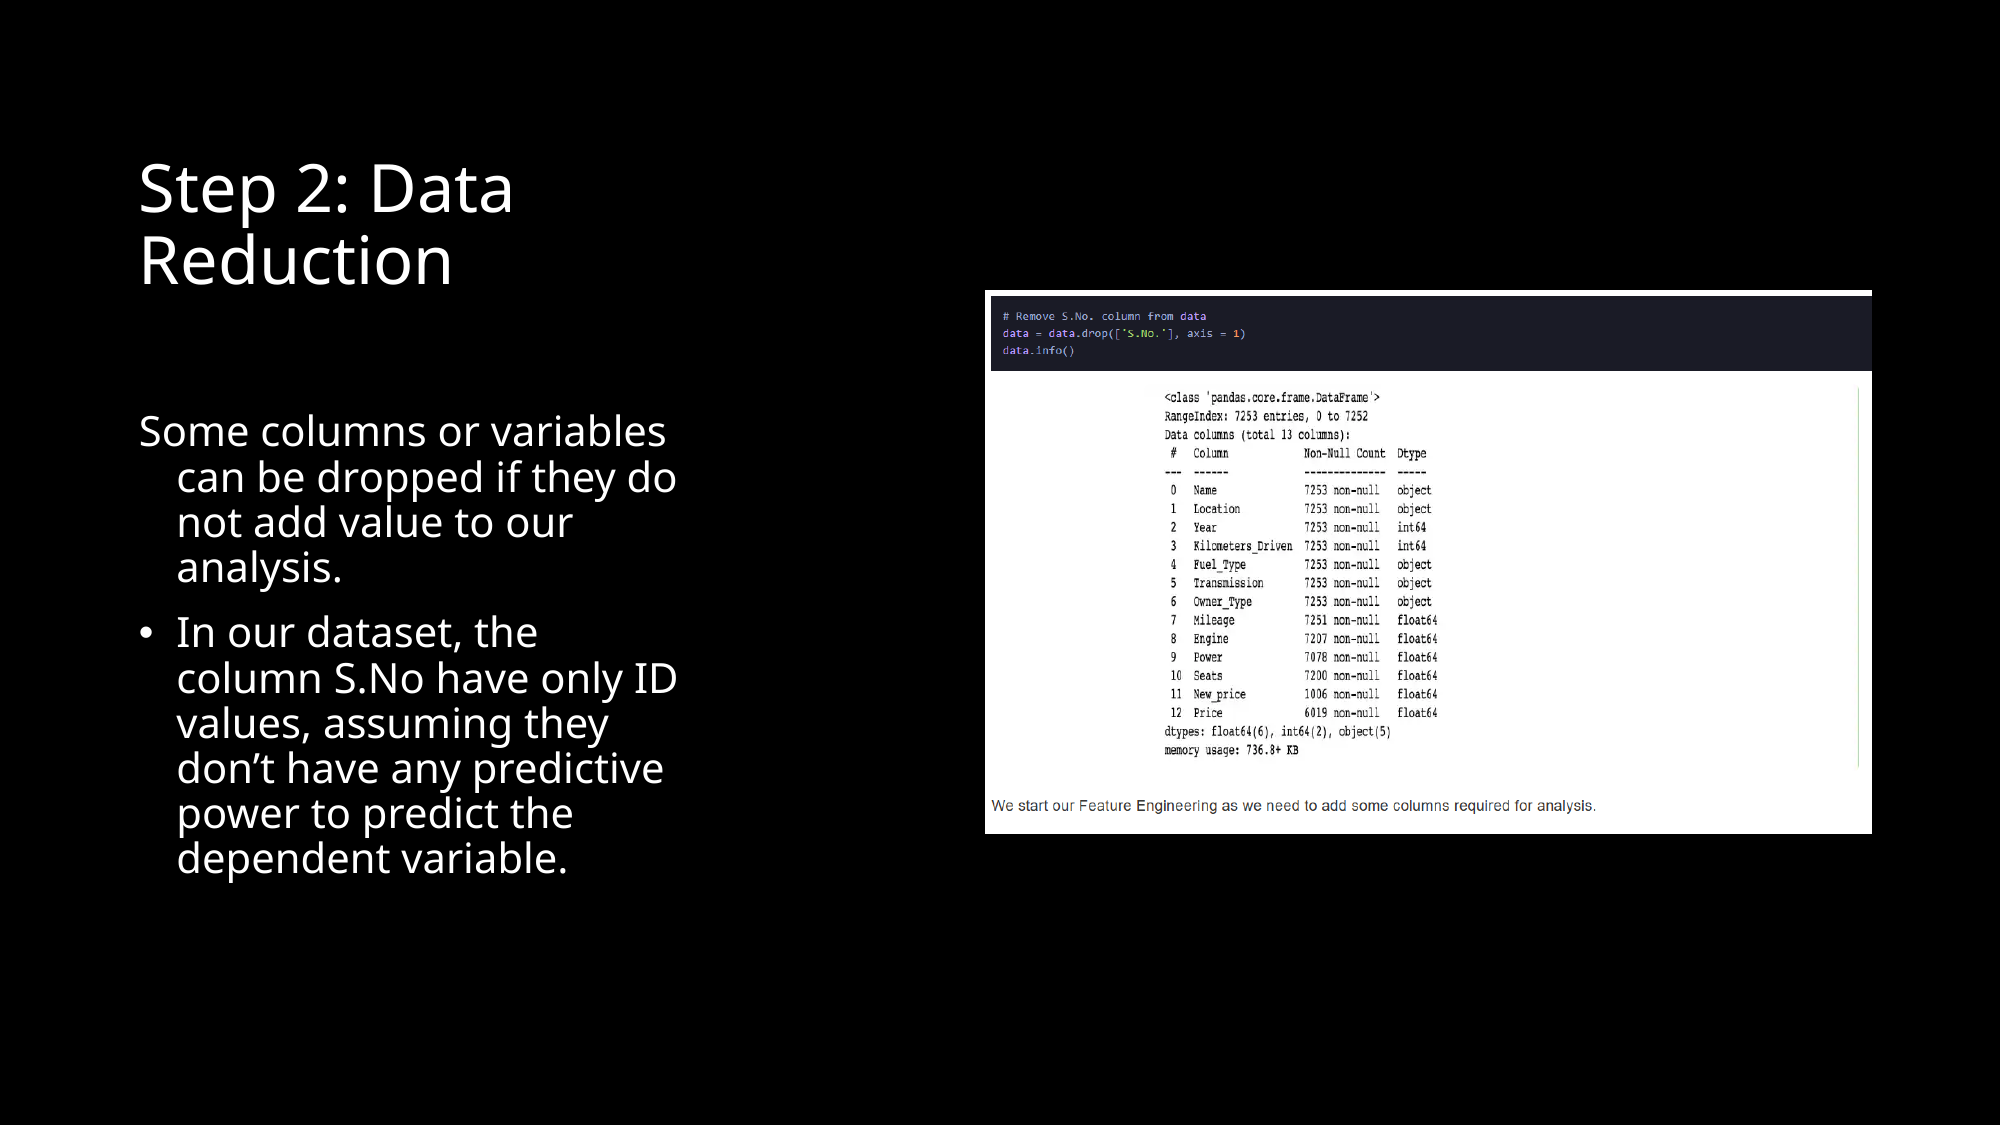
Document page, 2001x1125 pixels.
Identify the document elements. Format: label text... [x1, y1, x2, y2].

list Some columns or variables can be dropped if they do not add value to our analysis. In our dataset, the column S.No have only ID values, assuming they don’t have any predictive power to predict the dependent variable. [123, 403, 732, 982]
picture [984, 290, 1873, 835]
title Step 2: Data Reduction [123, 121, 732, 387]
